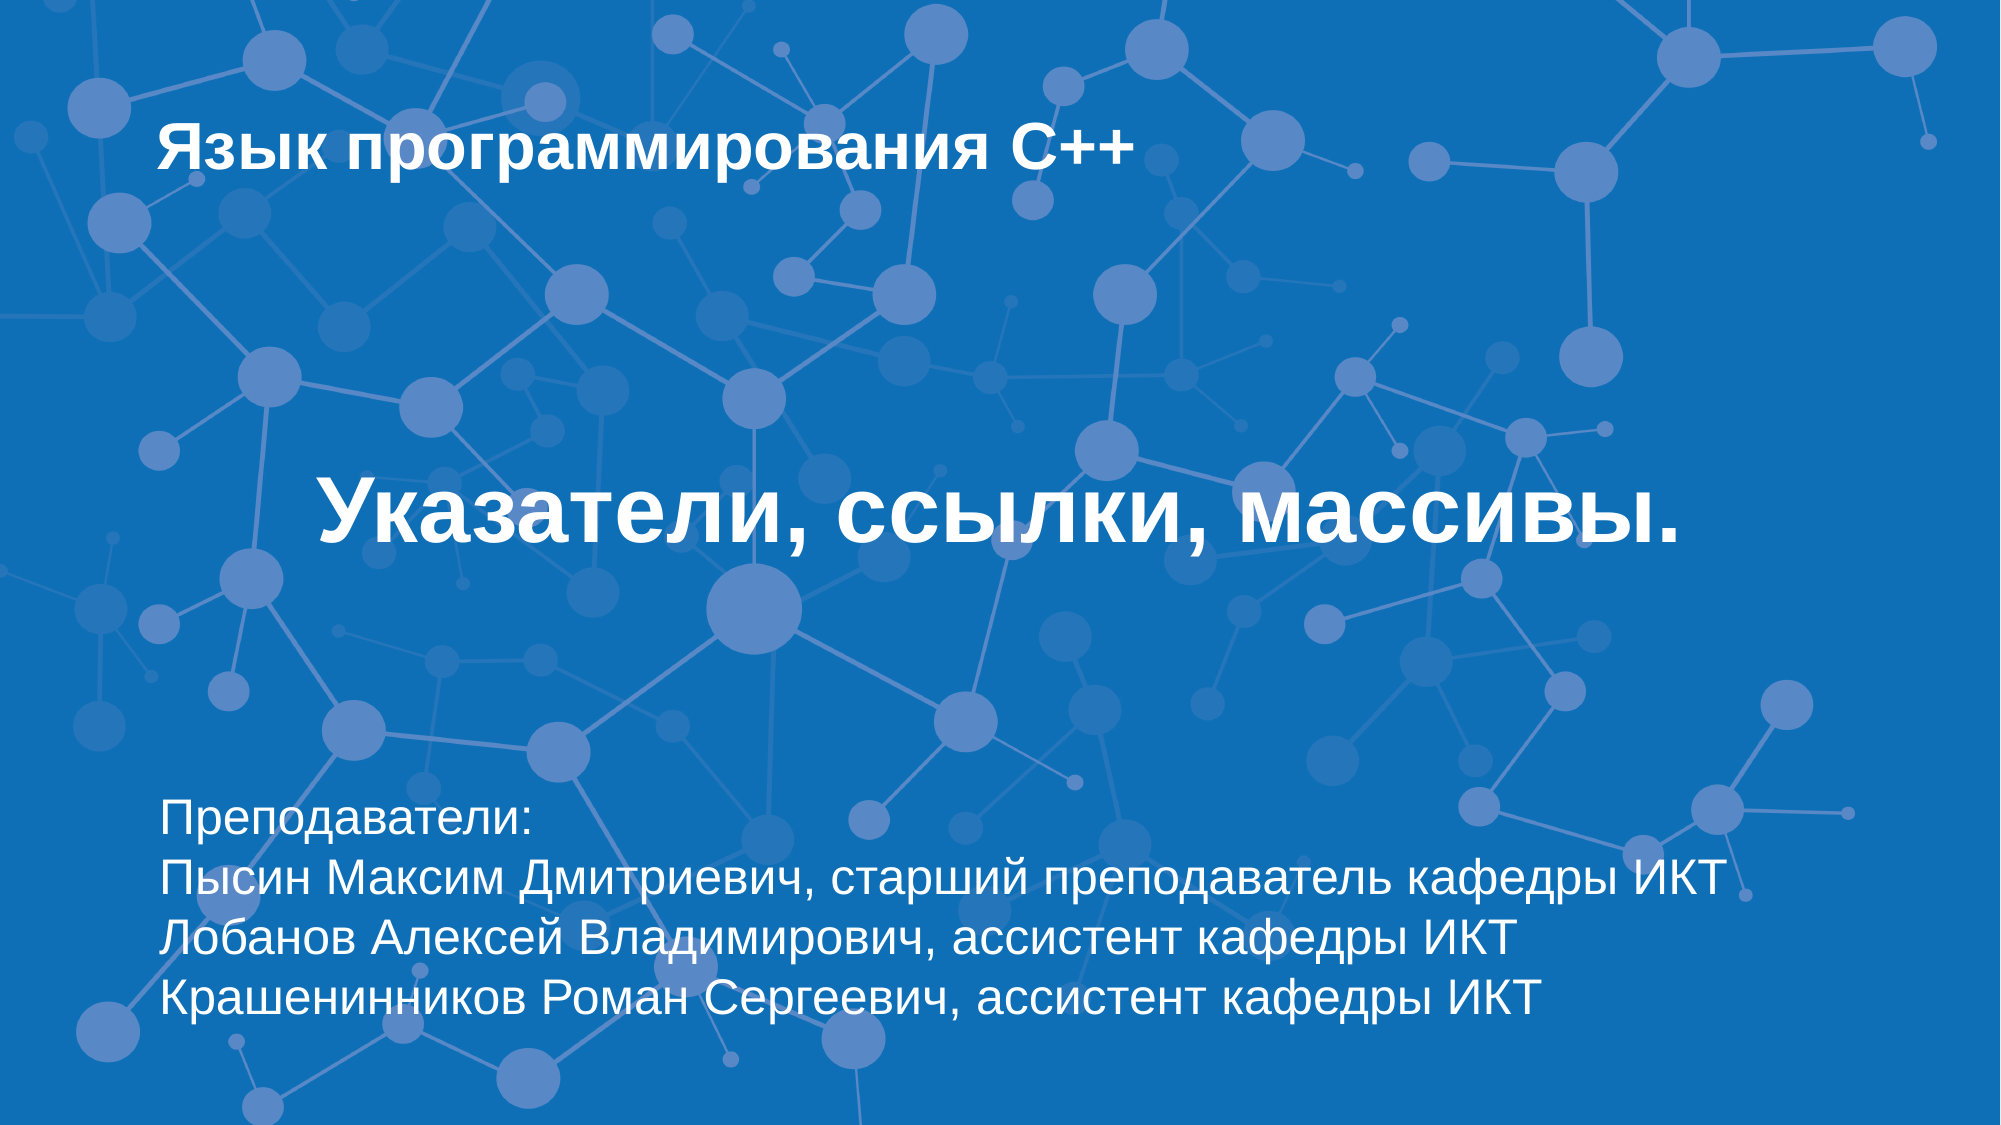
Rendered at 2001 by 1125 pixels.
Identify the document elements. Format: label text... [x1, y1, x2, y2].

picture [0, 0, 2001, 1125]
text_box Указатели, ссылки, массивы. [305, 443, 1695, 567]
text_box Преподаватели: Пысин Максим Дмитриевич, старший преподаватель кафедры ИКТ Лобанов Алексей Владимирович, ассистент кафедры ИКТ Крашенинников Роман Сергеевич, ассистент кафедры ИКТ [148, 778, 1740, 1030]
text_box Язык программирования С++ [145, 97, 1149, 189]
